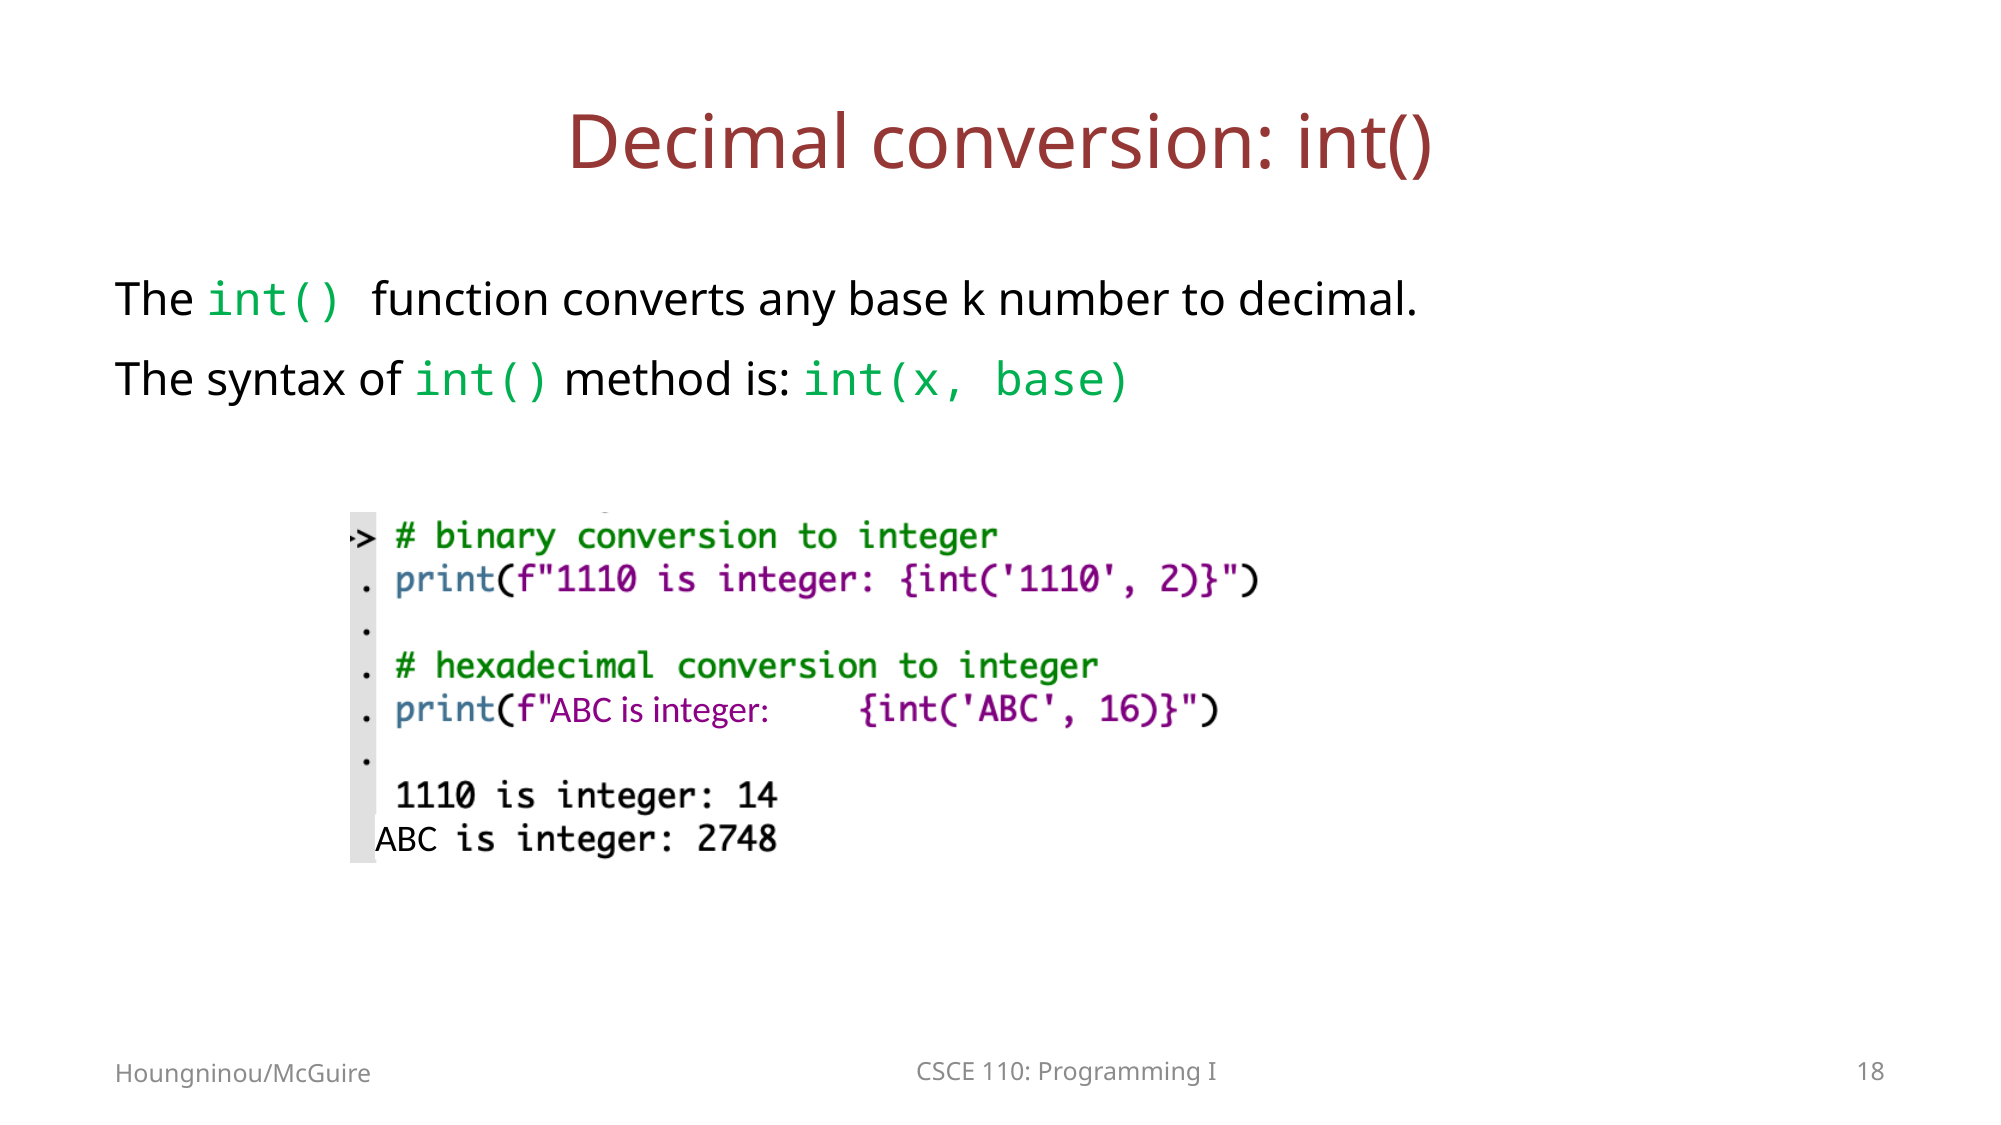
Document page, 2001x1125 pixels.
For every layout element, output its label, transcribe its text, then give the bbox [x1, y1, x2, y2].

picture [349, 512, 1274, 863]
footer CSCE 110: Programming I [683, 1042, 1450, 1103]
title Decimal conversion: int() [99, 45, 1900, 233]
slide_number 18 [1450, 1042, 1900, 1103]
list The int() function converts any base k number to decimal. The syntax of int() method is: int(x, base) [99, 262, 1900, 1005]
slide_number Houngninou/McGuire [99, 1042, 567, 1103]
